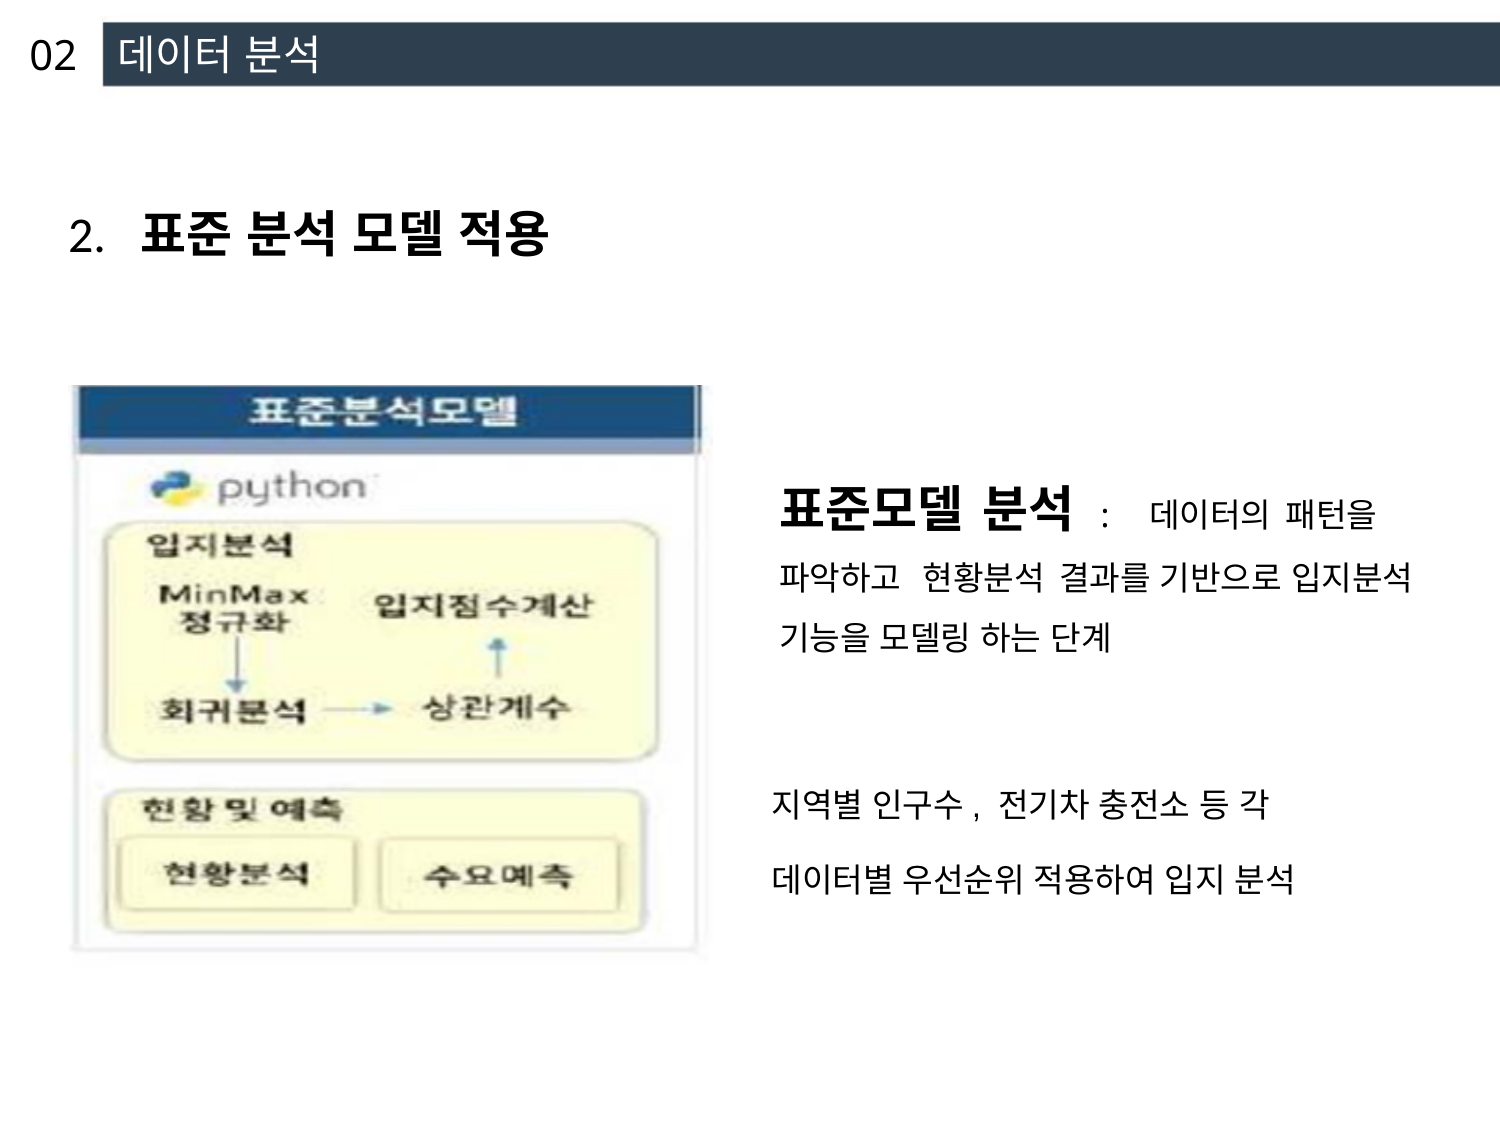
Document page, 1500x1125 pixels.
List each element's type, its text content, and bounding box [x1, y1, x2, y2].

text_box 지역별 인구수, 전기차 충전소 등 각 데이터별 우선순위 적용하여 입지 분석 [716, 756, 1463, 907]
list 표준모델 분석 :데이터의 패턴을 파악하고 현황분석 결과를 기반으로 입지분석 기능을 모델링 하는 단계 [779, 447, 1447, 652]
text_box 02 데이터 분석 [29, 28, 1145, 124]
picture [68, 385, 713, 979]
text_box [0, 0, 1500, 1125]
title 2. 표준 분석 모델 적용 [68, 201, 653, 308]
